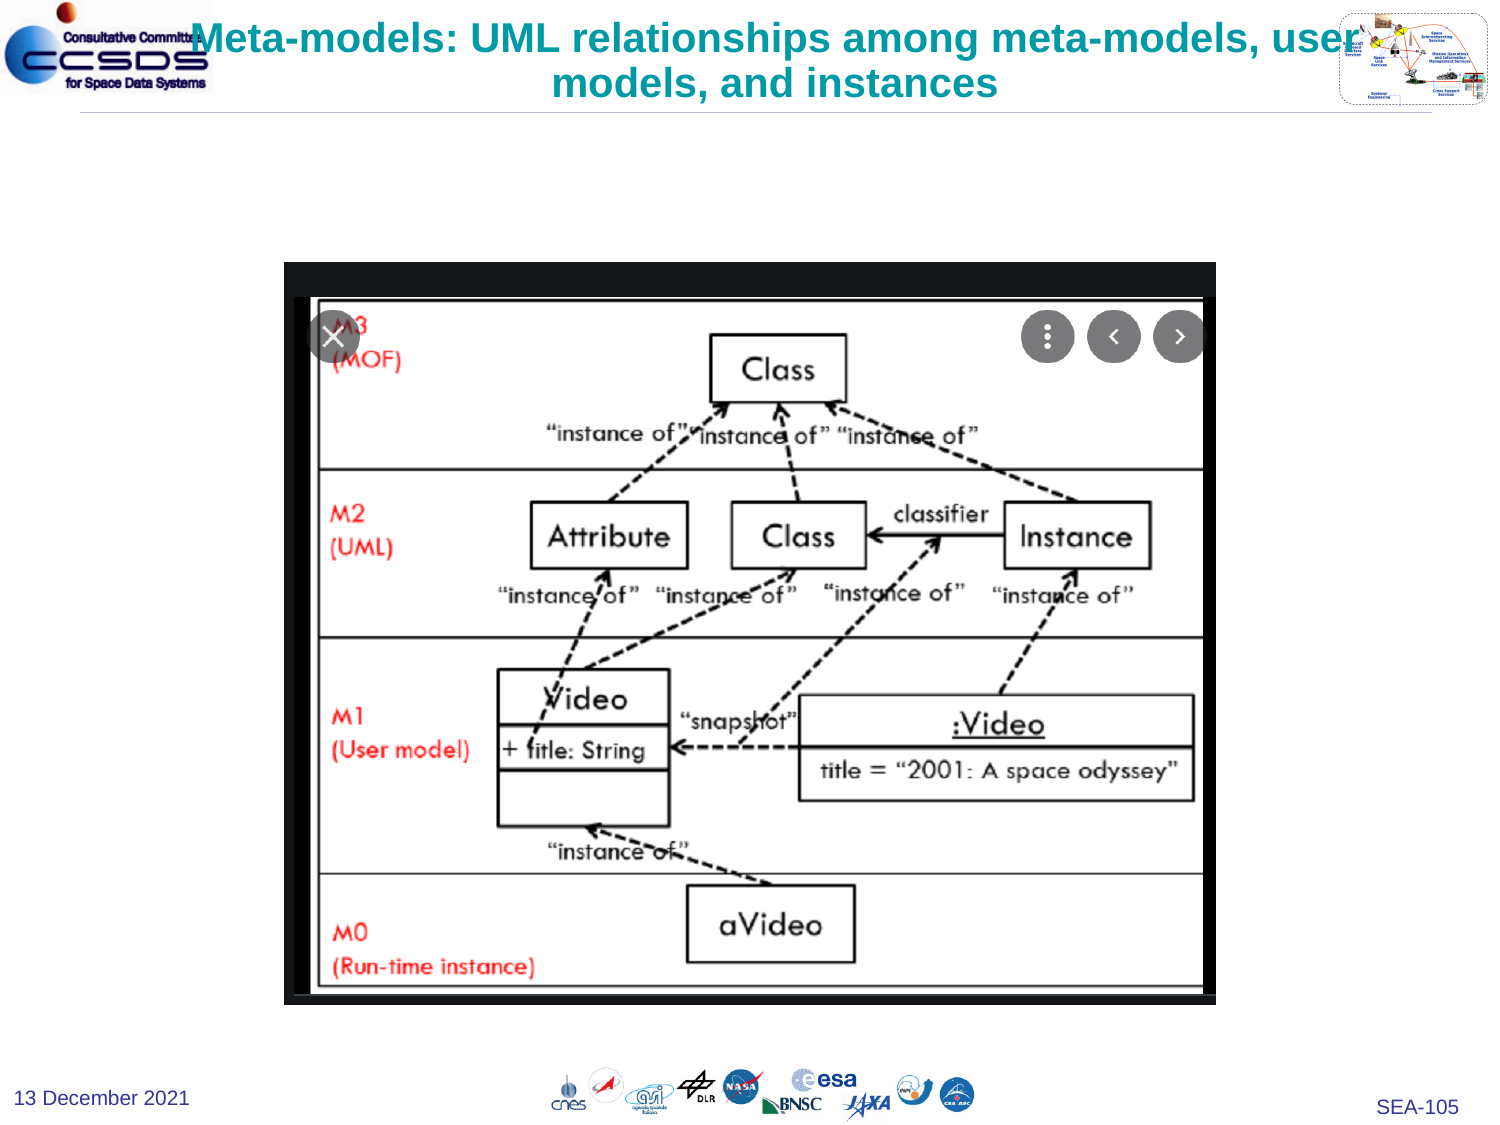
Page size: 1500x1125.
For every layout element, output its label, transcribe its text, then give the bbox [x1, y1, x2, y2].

title Meta-models: UML relationships among meta-models, user models, and instances [174, 9, 1375, 197]
picture [549, 1064, 975, 1125]
picture [1375, 12, 1488, 106]
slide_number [0, 1074, 285, 1120]
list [283, 262, 1216, 1006]
picture [0, 0, 213, 94]
